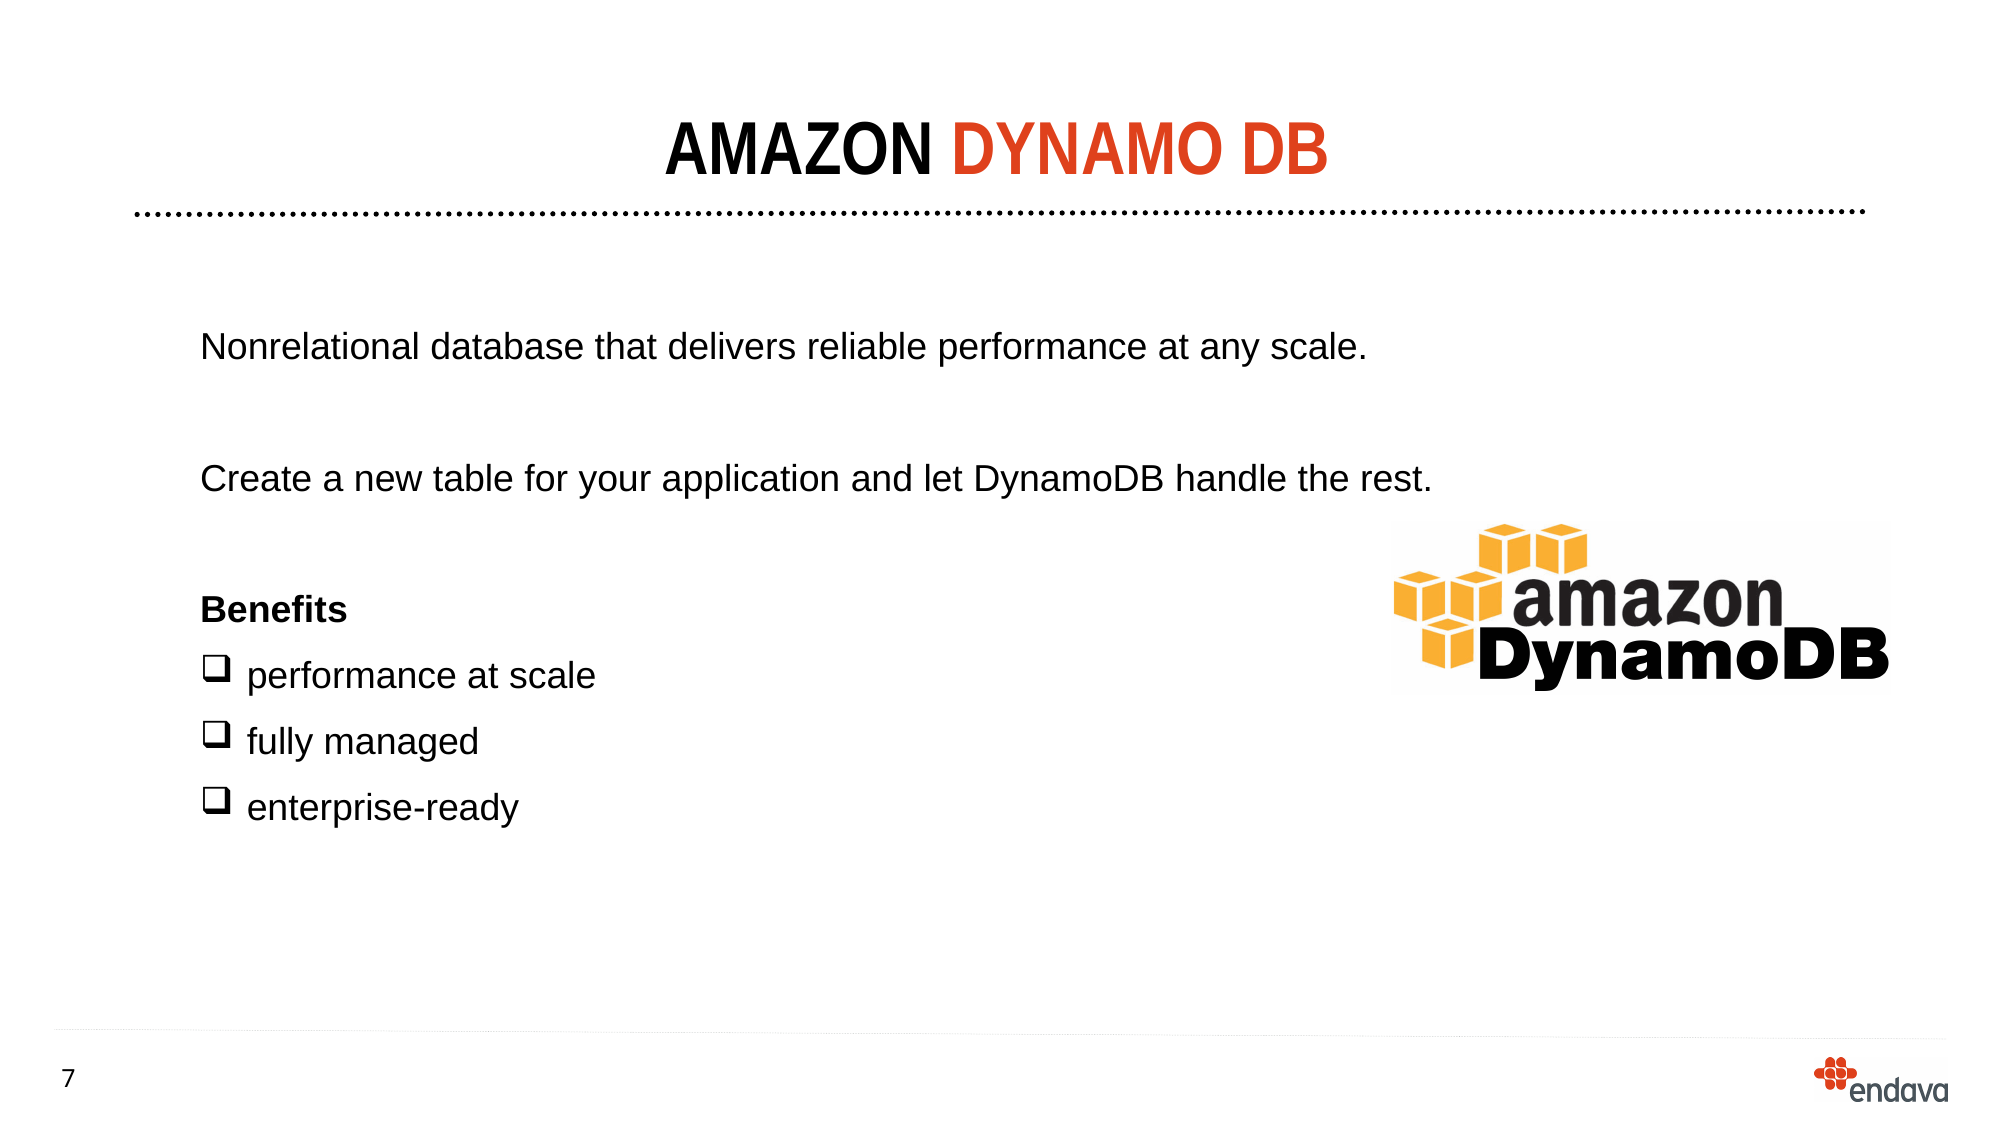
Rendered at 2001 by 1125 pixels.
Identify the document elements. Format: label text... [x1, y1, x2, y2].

title Amazon Dynamo DB [198, 26, 1812, 195]
picture [1391, 521, 1891, 695]
picture [1814, 1057, 1948, 1102]
list Nonrelational database that delivers reliable performance at any scale. Create a new table for your application and let DynamoDB handle the rest. Benefits performance at scale fully managed enterprise-ready [199, 248, 1725, 1022]
